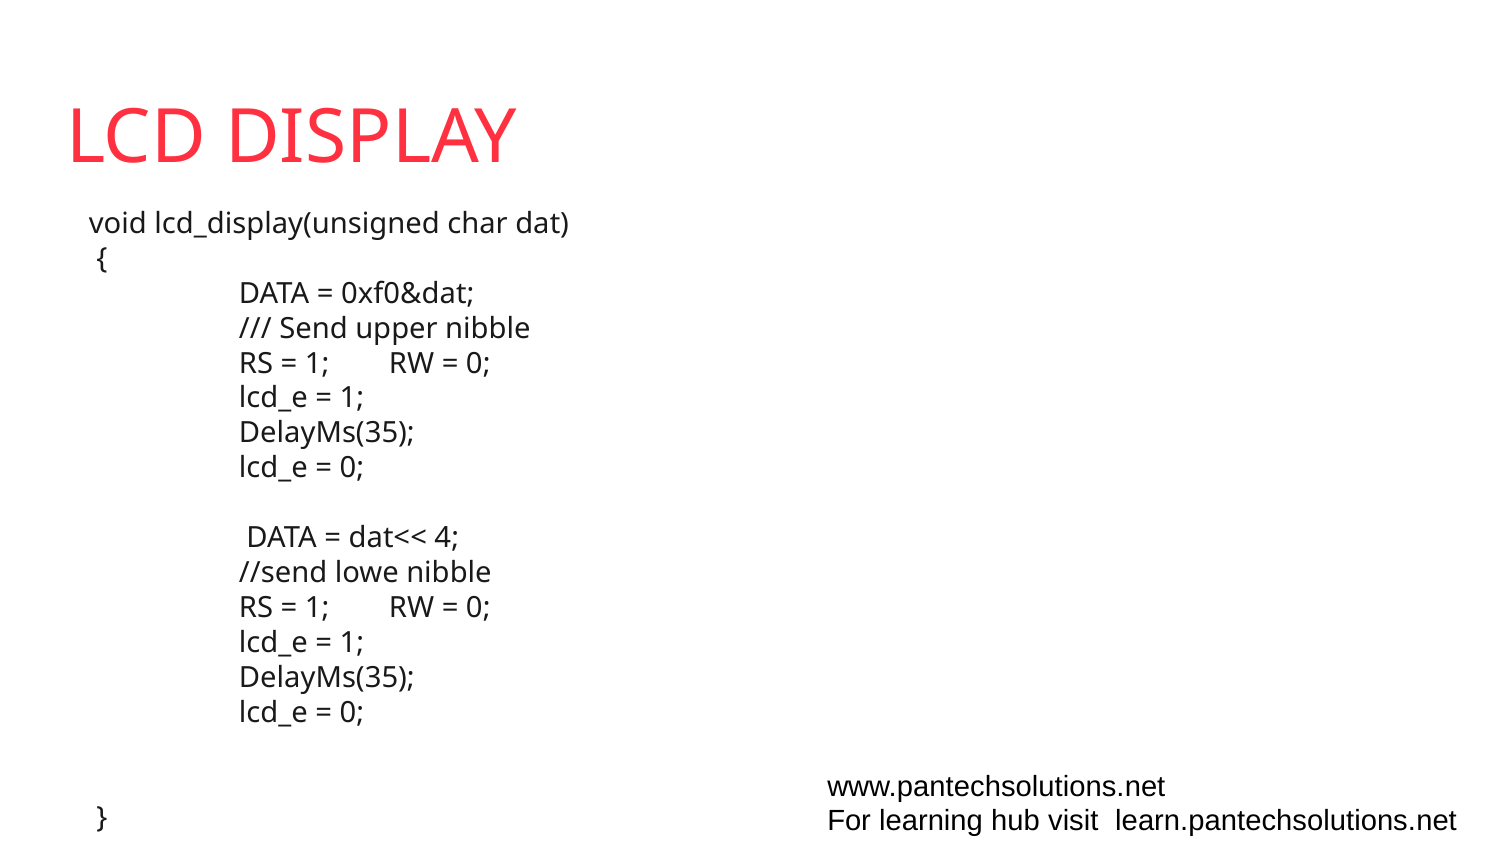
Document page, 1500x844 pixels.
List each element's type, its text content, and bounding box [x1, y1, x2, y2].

slide_number www.pantechsolutions.net For learning hub visit learn.pantechsolutions.net [812, 759, 1500, 797]
list void lcd_display(unsigned char dat) { DATA = 0xf0&dat; /// Send upper nibble RS = 1; RW = 0; lcd_e = 1; DelayMs(35); lcd_e = 0; DATA = dat<< 4; //send lowe nibble RS = 1; RW = 0; lcd_e = 1; DelayMs(35); lcd_e = 0; } [51, 189, 1449, 750]
title LCD DISPLAY [51, 72, 1449, 167]
